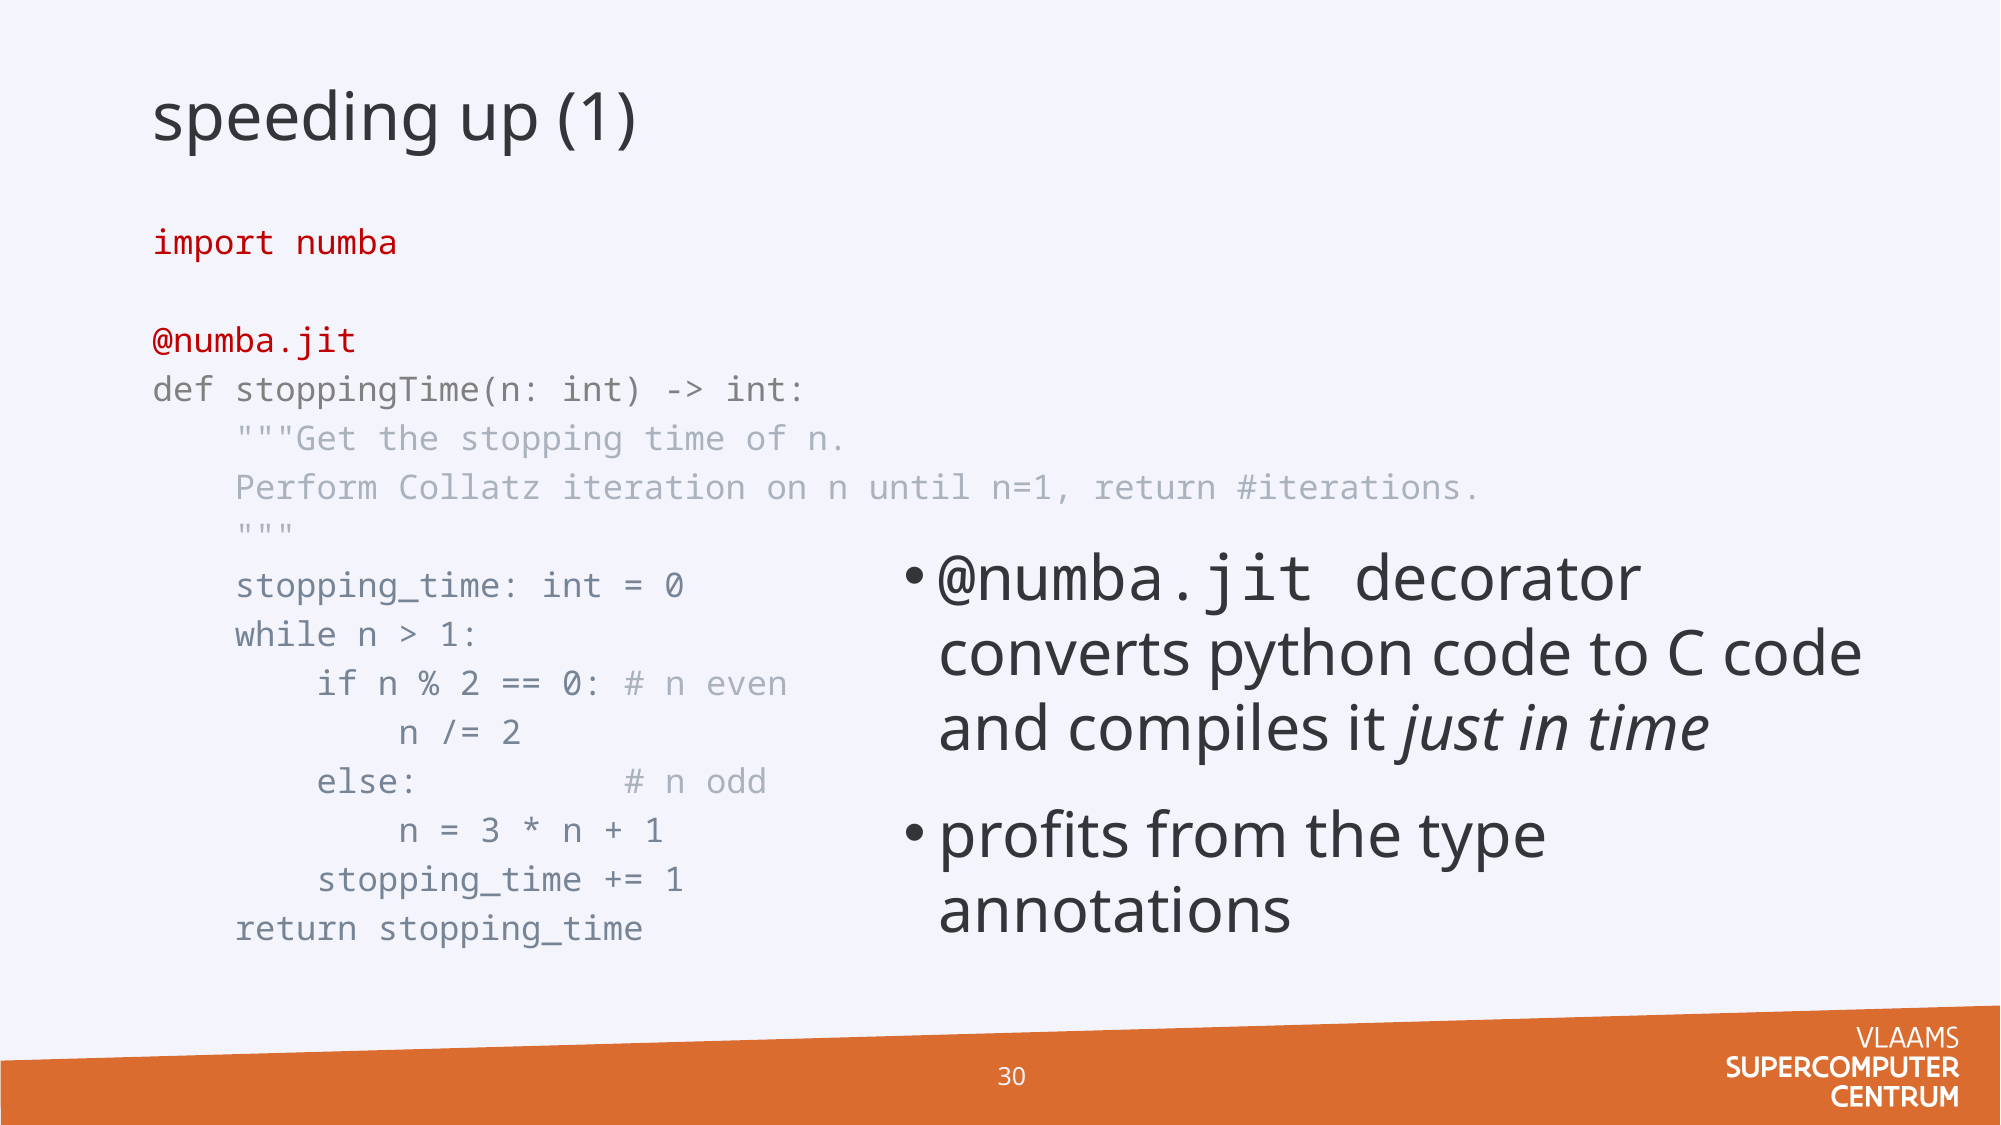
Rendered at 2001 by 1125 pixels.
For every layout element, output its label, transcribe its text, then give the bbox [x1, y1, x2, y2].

title speeding up (1) [137, 75, 1863, 178]
list @numba.jit decorator converts python code to C code and compiles it just in time profits from the type annotations [888, 530, 1882, 1020]
text_box import numba @numba.jit def stoppingTime(n: int) -> int: """Get the stopping time of n. Perform Collatz iteration on n until n=1, return #iterations. """ stopping_time: int = 0 while n > 1: if n % 2 == 0: # n even n /= 2 else: # n odd n = 3 * n + 1 stopping_time += 1 return stopping_time [137, 205, 1863, 966]
picture [1725, 1021, 1960, 1117]
slide_number 30 [958, 1047, 1042, 1108]
